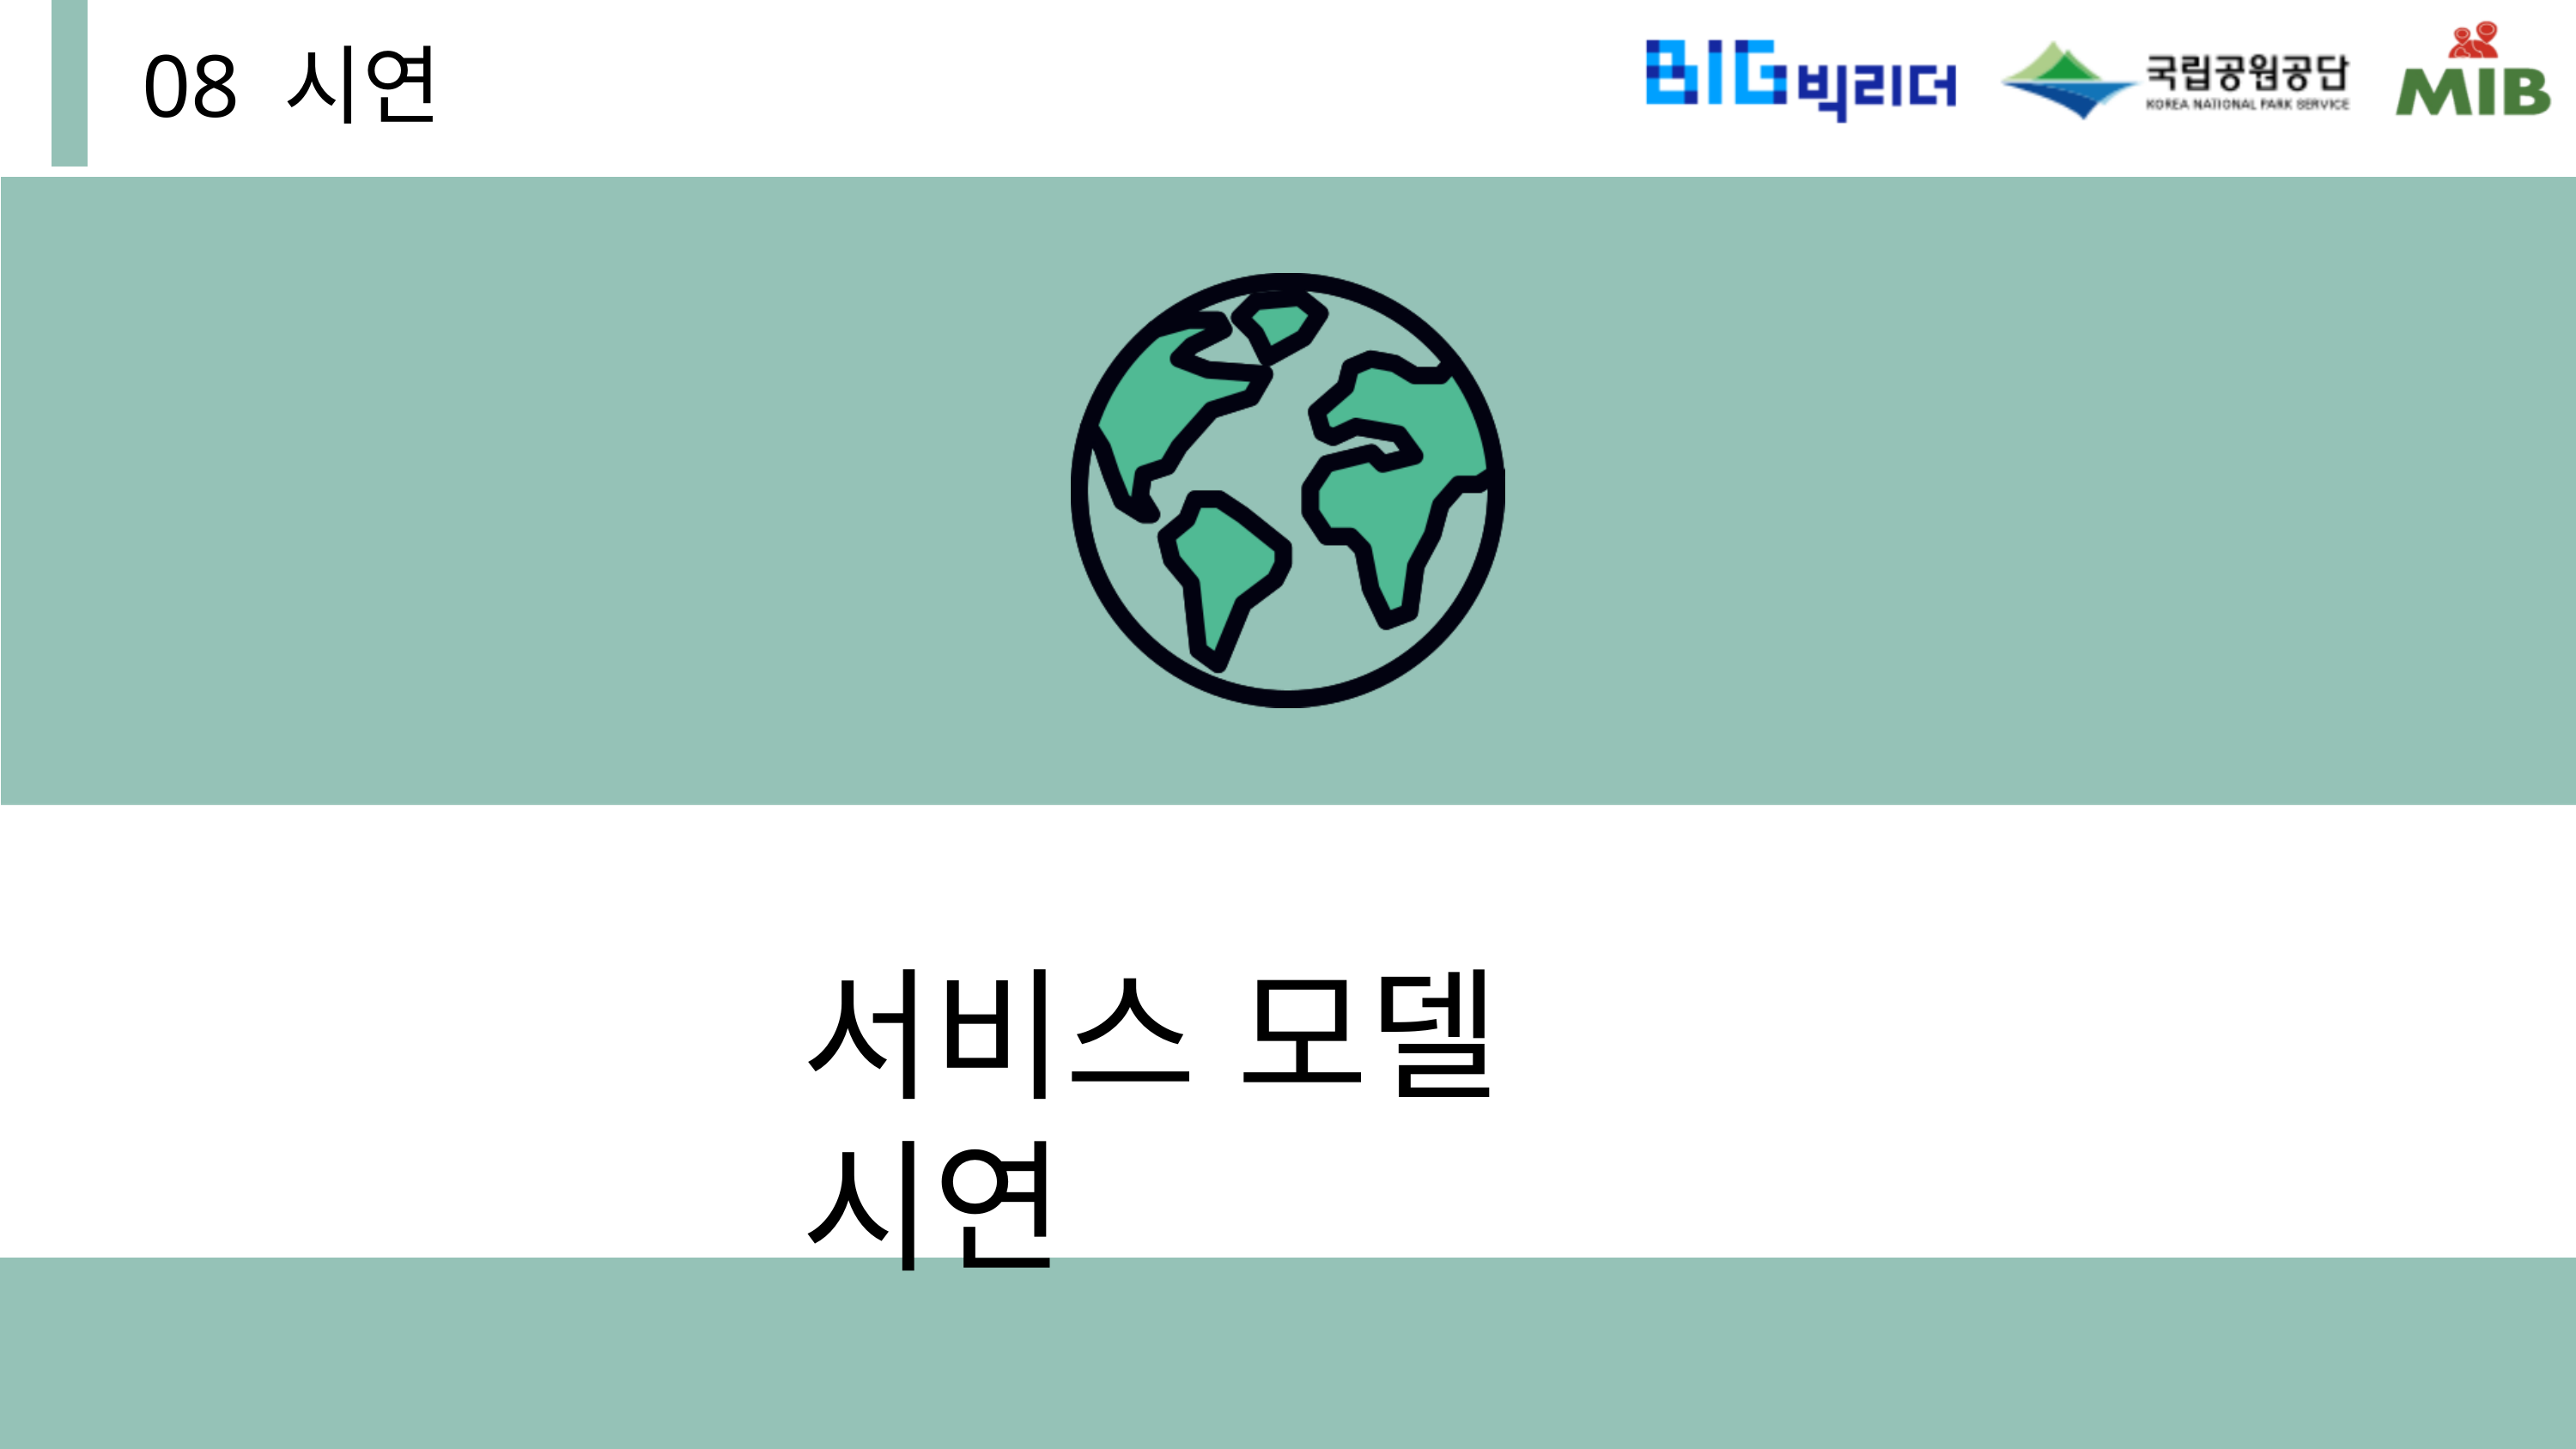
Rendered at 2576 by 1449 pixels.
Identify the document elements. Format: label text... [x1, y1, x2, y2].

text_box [1070, 273, 1506, 709]
text_box 08 시연 [130, 24, 794, 141]
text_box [1, 177, 2576, 805]
text_box 서비스 모델 시연 [788, 938, 1788, 1255]
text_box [0, 1257, 2576, 1449]
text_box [52, 0, 88, 167]
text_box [1635, 28, 1963, 129]
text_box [1998, 40, 2351, 122]
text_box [2375, 12, 2576, 117]
